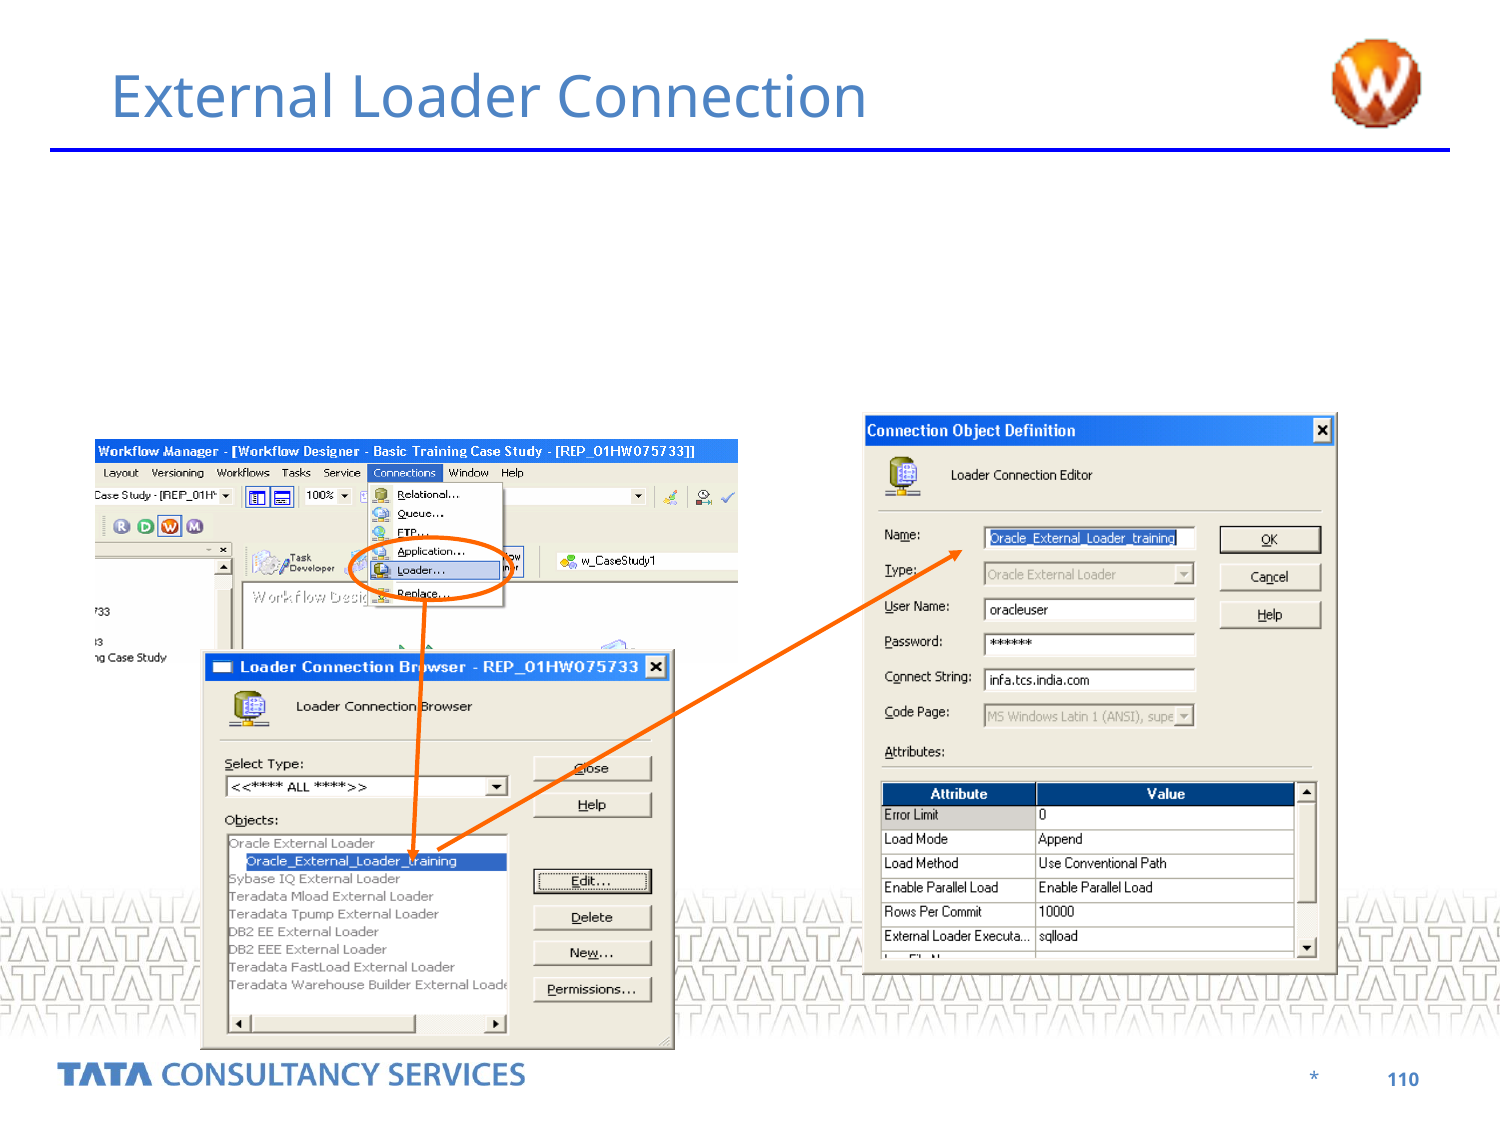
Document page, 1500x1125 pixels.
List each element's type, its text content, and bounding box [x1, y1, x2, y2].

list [862, 412, 1338, 976]
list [199, 649, 676, 1051]
picture [676, 885, 1500, 1039]
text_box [412, 599, 426, 863]
picture [1330, 37, 1426, 133]
title External Loader Connection [95, 22, 1456, 166]
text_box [437, 549, 963, 851]
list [95, 439, 738, 663]
picture [57, 1062, 525, 1086]
slide_number ‹#› [1371, 1059, 1435, 1104]
picture [0, 885, 199, 1039]
